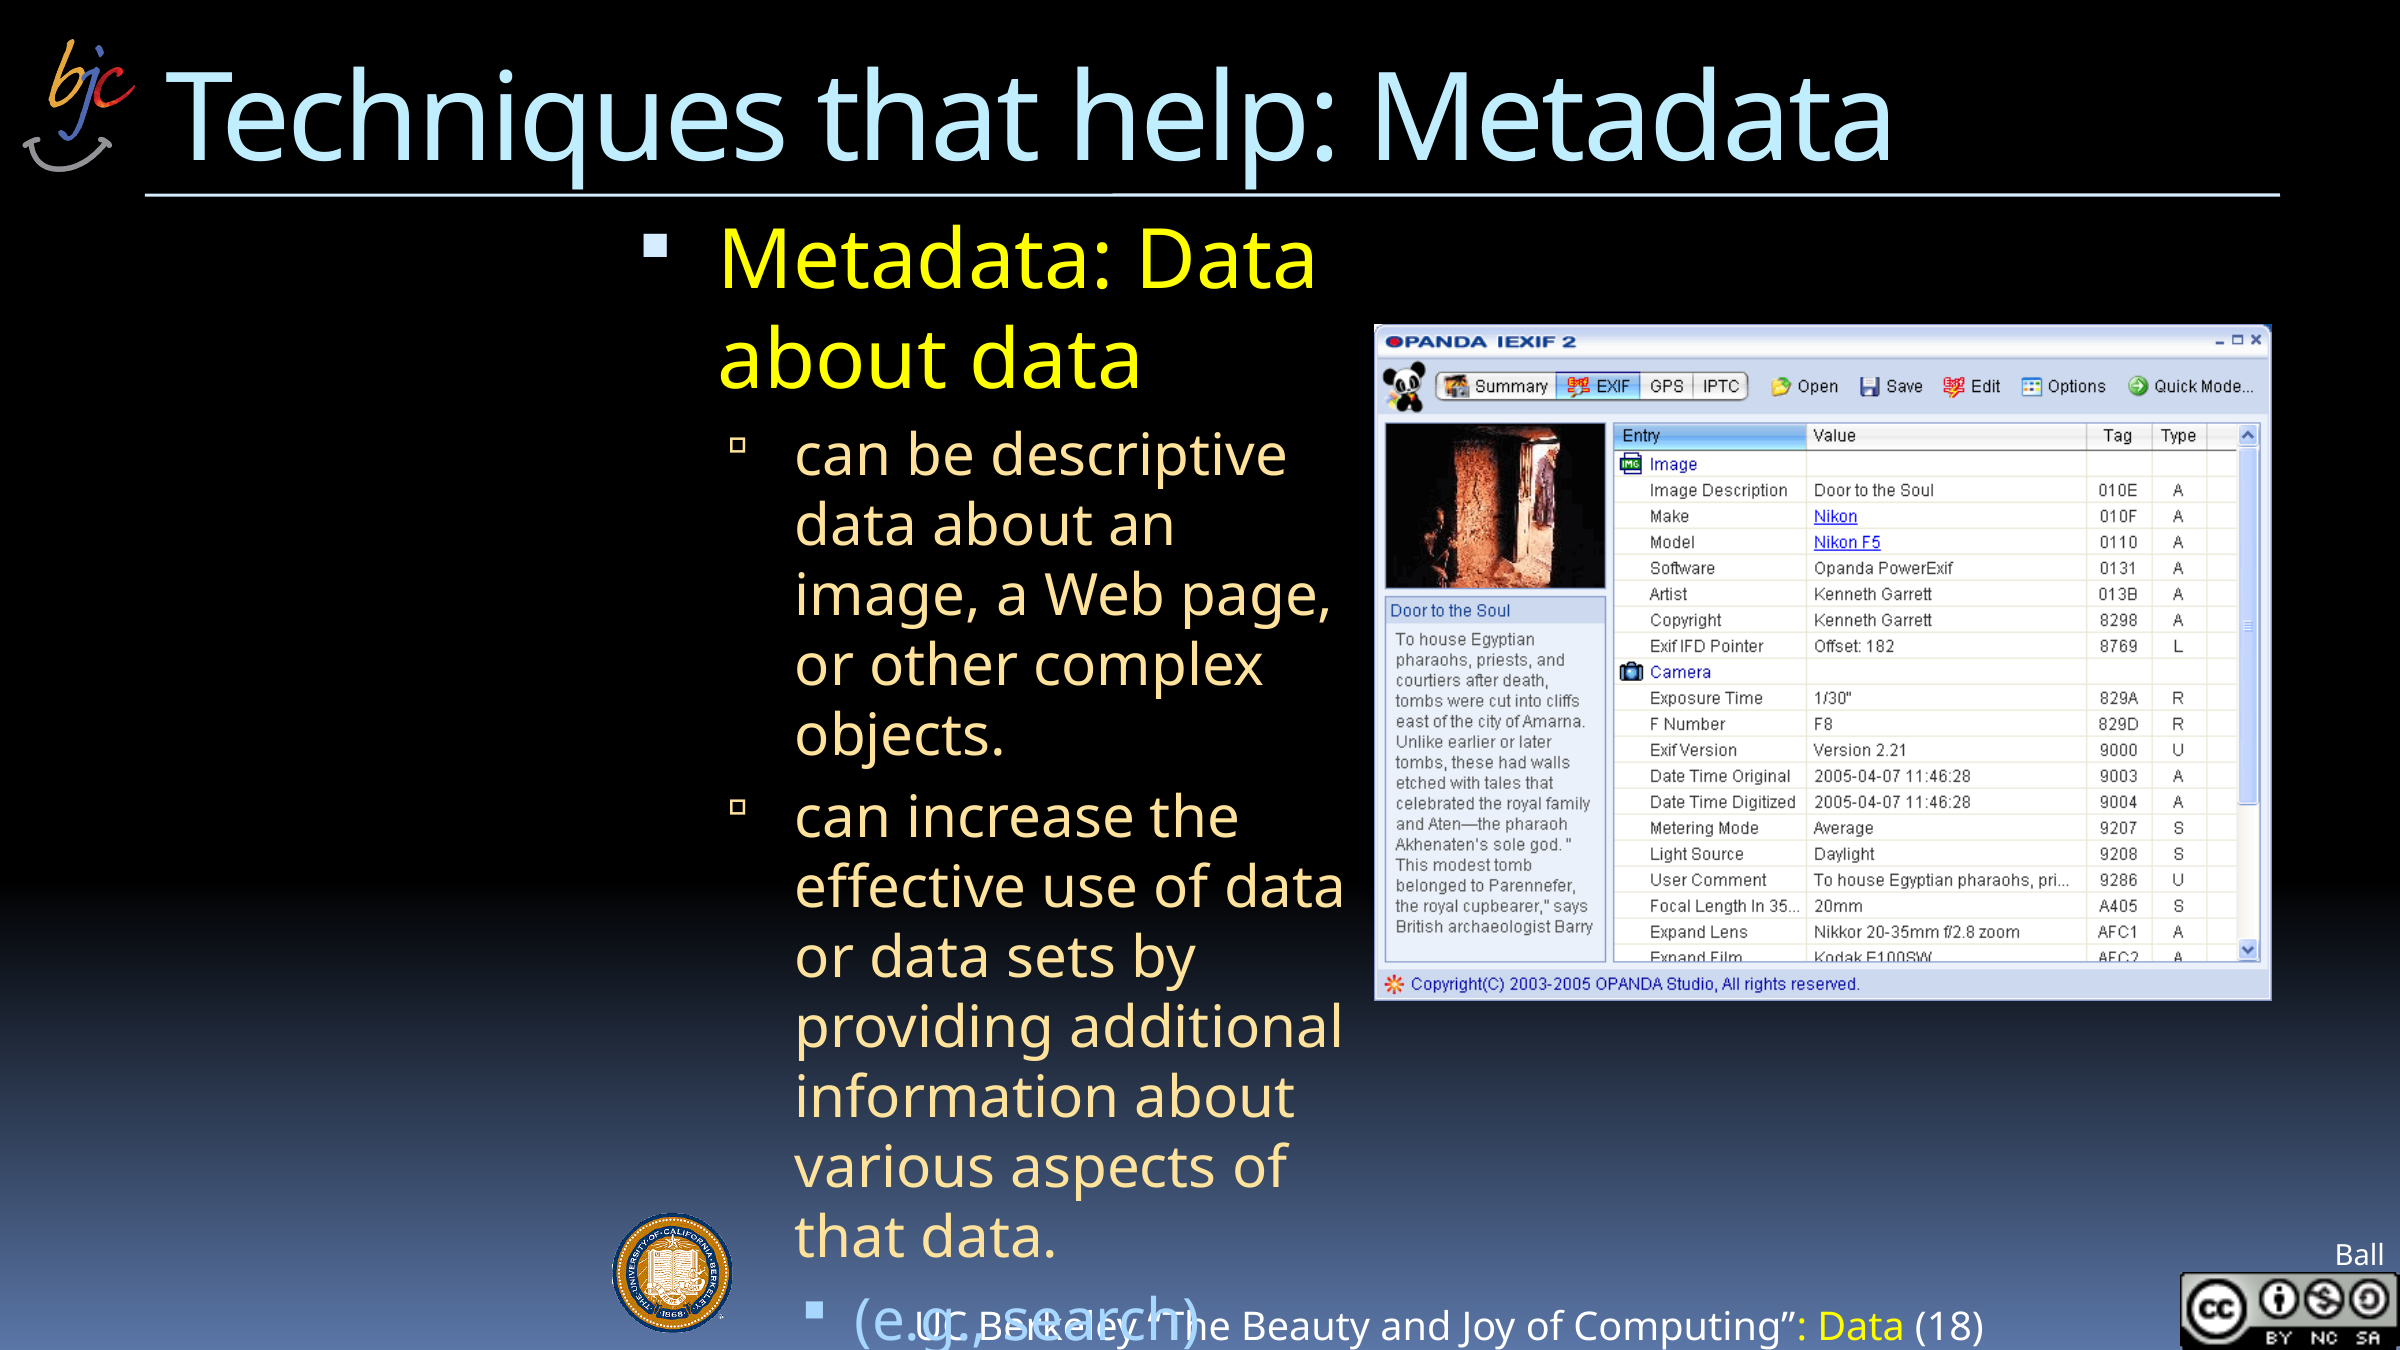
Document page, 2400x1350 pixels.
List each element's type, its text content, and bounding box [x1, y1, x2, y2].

list Metadata: Data about data can be descriptive data about an image, a Web page, or other complex objects. can increase the effective use of data or data sets by providing additional information about various aspects of that data. (e.g., search) [599, 194, 1376, 1240]
title Techniques that help: Metadata [143, 26, 2287, 177]
picture [20, 35, 137, 175]
picture [2180, 1272, 2400, 1350]
picture [612, 1240, 733, 1333]
picture [1374, 324, 2272, 1001]
